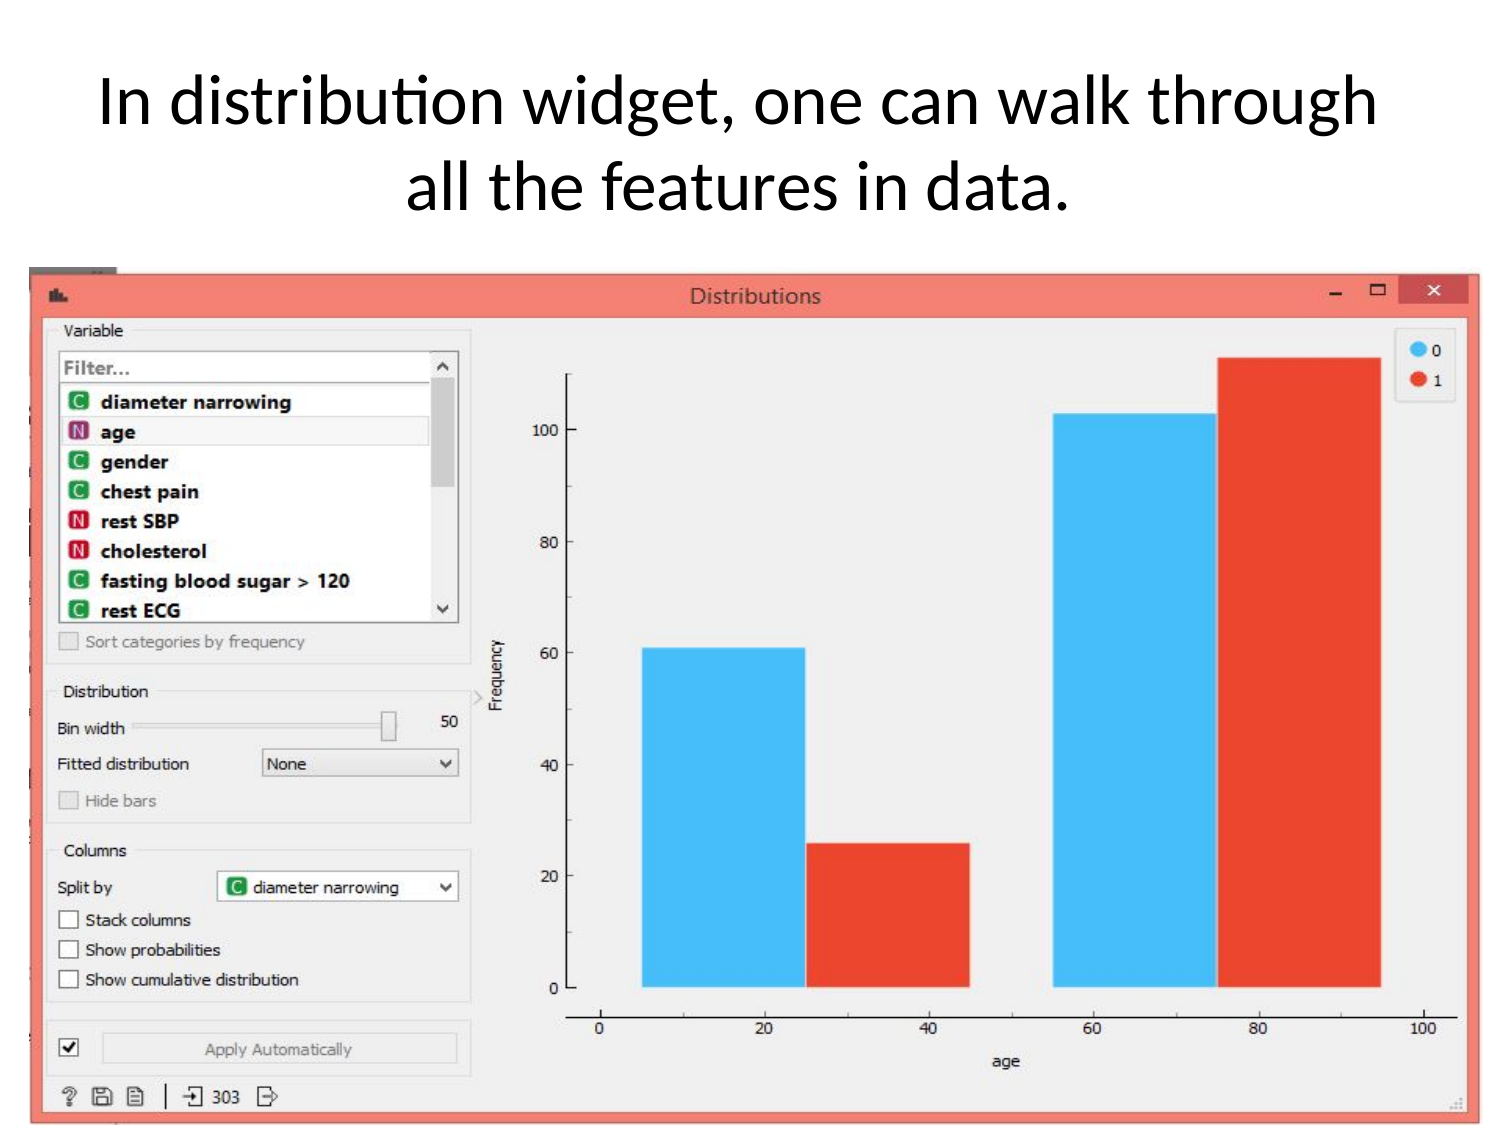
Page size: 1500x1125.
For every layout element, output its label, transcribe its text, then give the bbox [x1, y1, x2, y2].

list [29, 266, 1483, 1125]
title In distribution widget, one can walk through all the features in data. [53, 45, 1425, 233]
